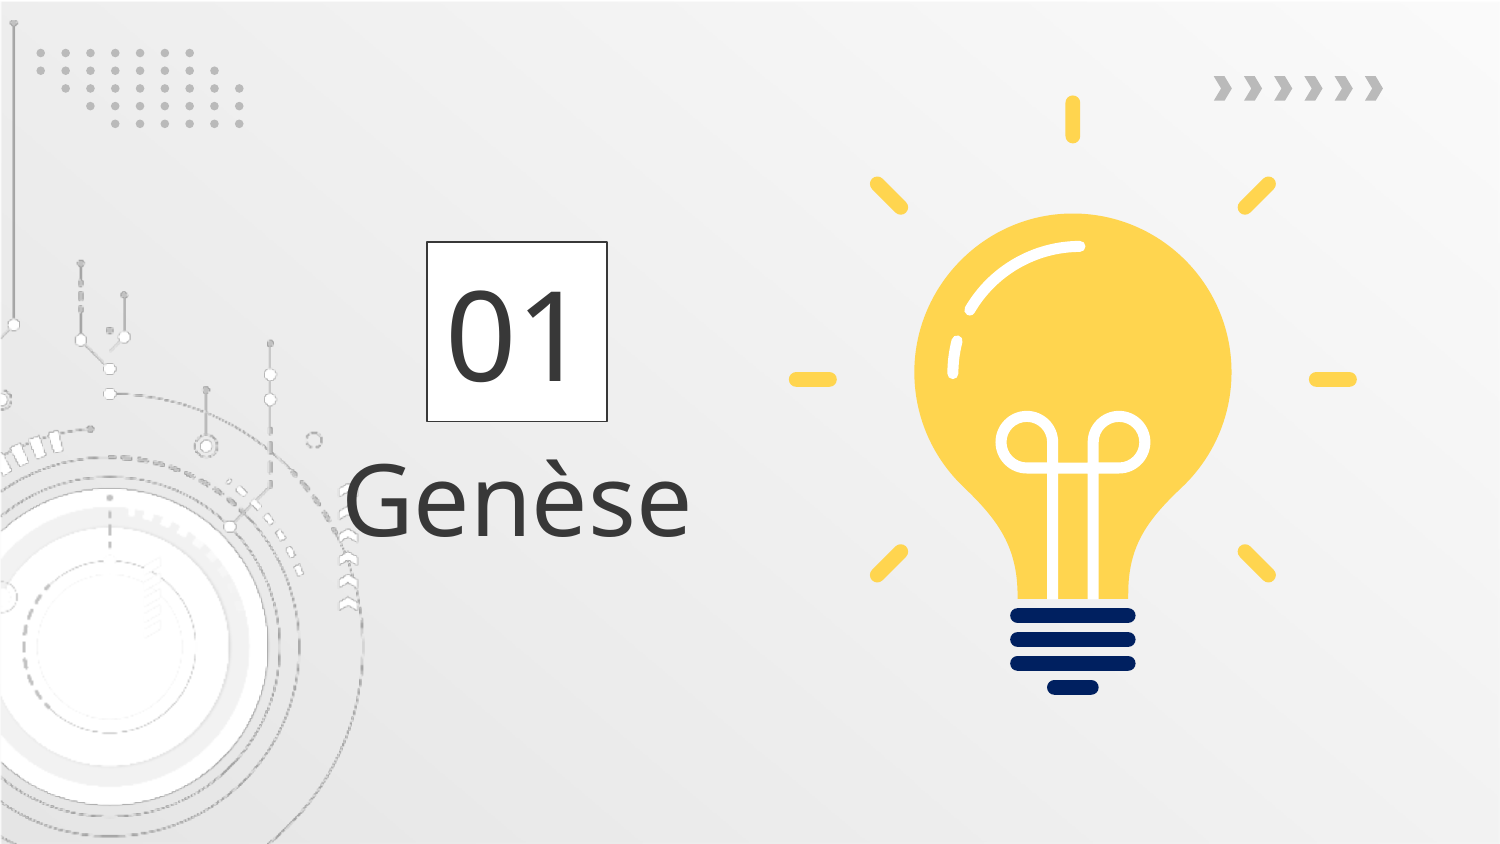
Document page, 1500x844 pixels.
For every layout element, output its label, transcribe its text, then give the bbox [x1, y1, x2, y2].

text_box [781, 91, 1365, 706]
text_box 01 [426, 241, 607, 422]
picture [2, 21, 457, 844]
title Genèse [305, 421, 729, 559]
text_box [788, 95, 1358, 696]
